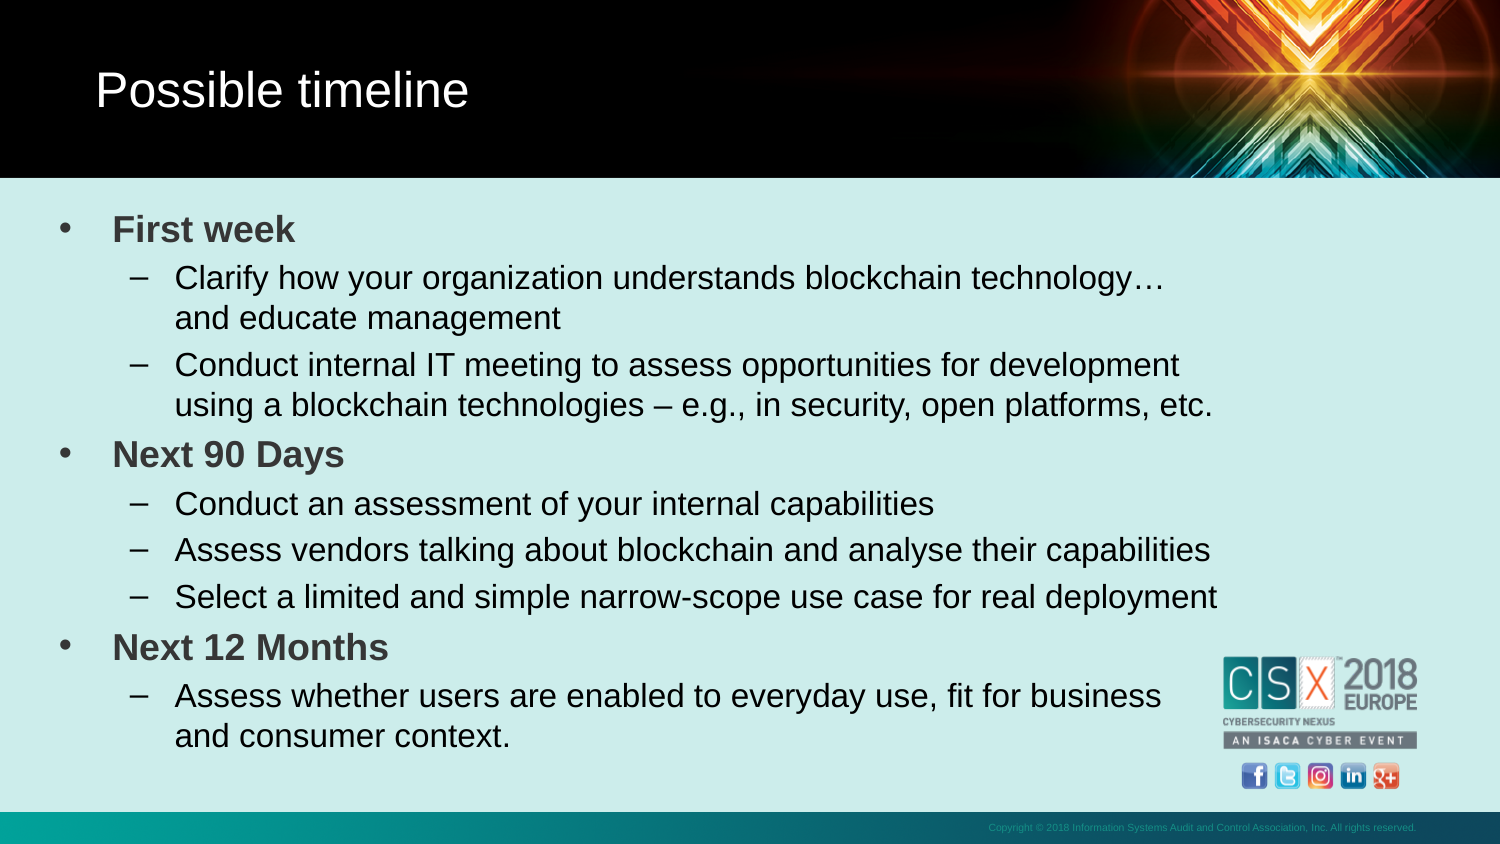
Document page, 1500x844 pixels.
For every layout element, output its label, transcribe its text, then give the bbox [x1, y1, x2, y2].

picture [0, 0, 1500, 844]
list Possible timeline [80, 0, 1219, 176]
list First week Clarify how your organization understands blockchain technology… and educate management Conduct internal IT meeting to assess opportunities for development using a blockchain technologies – e.g., in security, open platforms, etc. Next 90 Days Conduct an assessment of your internal capabilities Assess vendors talking about blockchain and analyse their capabilities Select a limited and simple narrow-scope use case for real deployment Next 12 Months Assess whether users are enabled to everyday use, fit for business and consumer context. [45, 198, 1235, 775]
